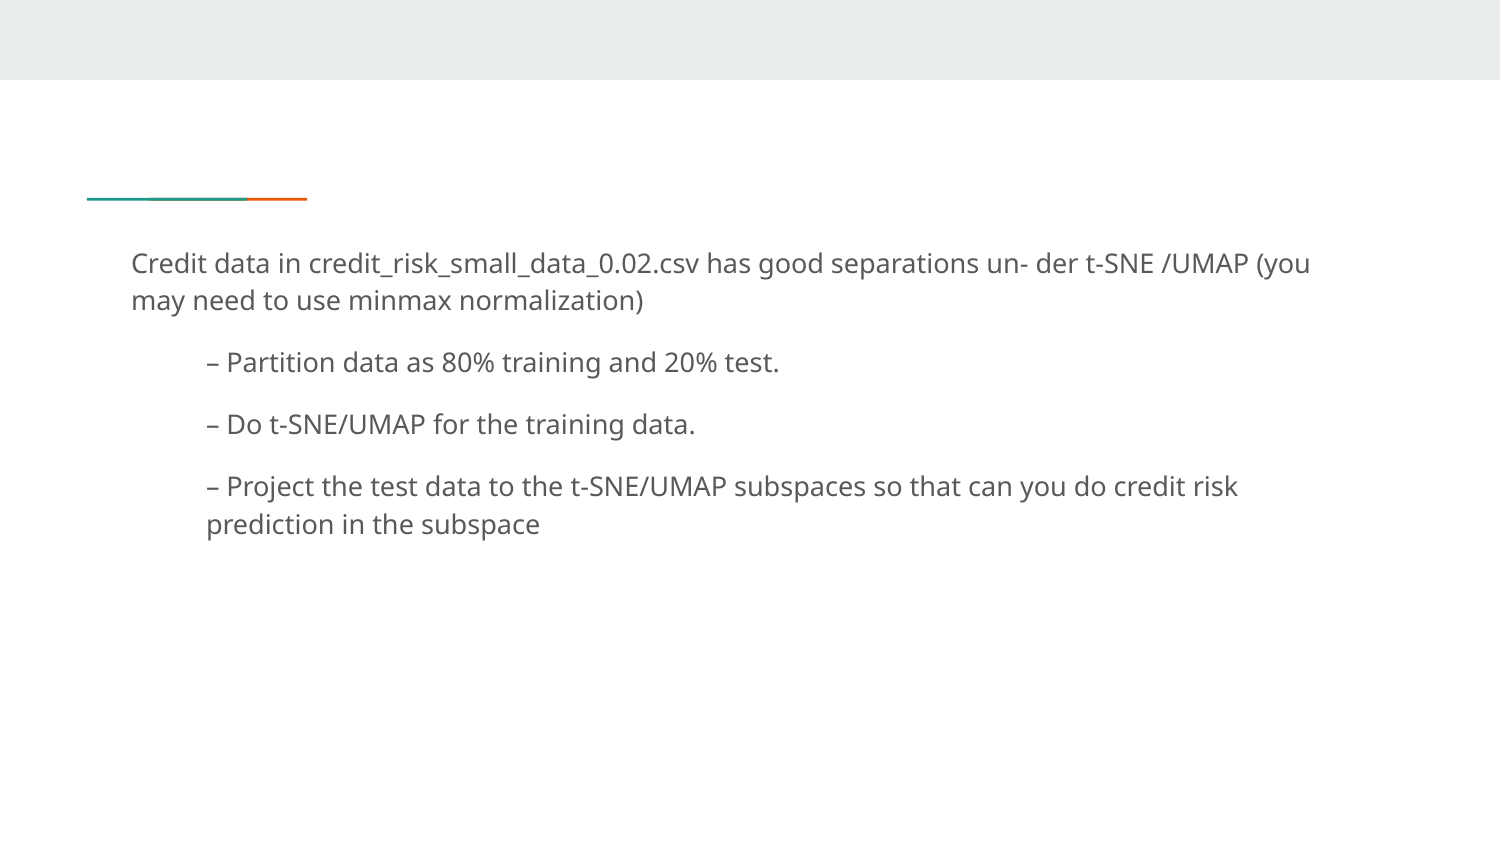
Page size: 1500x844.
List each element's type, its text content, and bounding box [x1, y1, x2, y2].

list Credit data in credit_risk_small_data_0.02.csv has good separations un- der t-SNE /UMAP (you may need to use minmax normalization) – Partition data as 80% training and 20% test. – Do t-SNE/UMAP for the training data. – Project the test data to the t-SNE/UMAP subspaces so that can you do credit risk prediction in the subspace [116, 226, 1381, 712]
